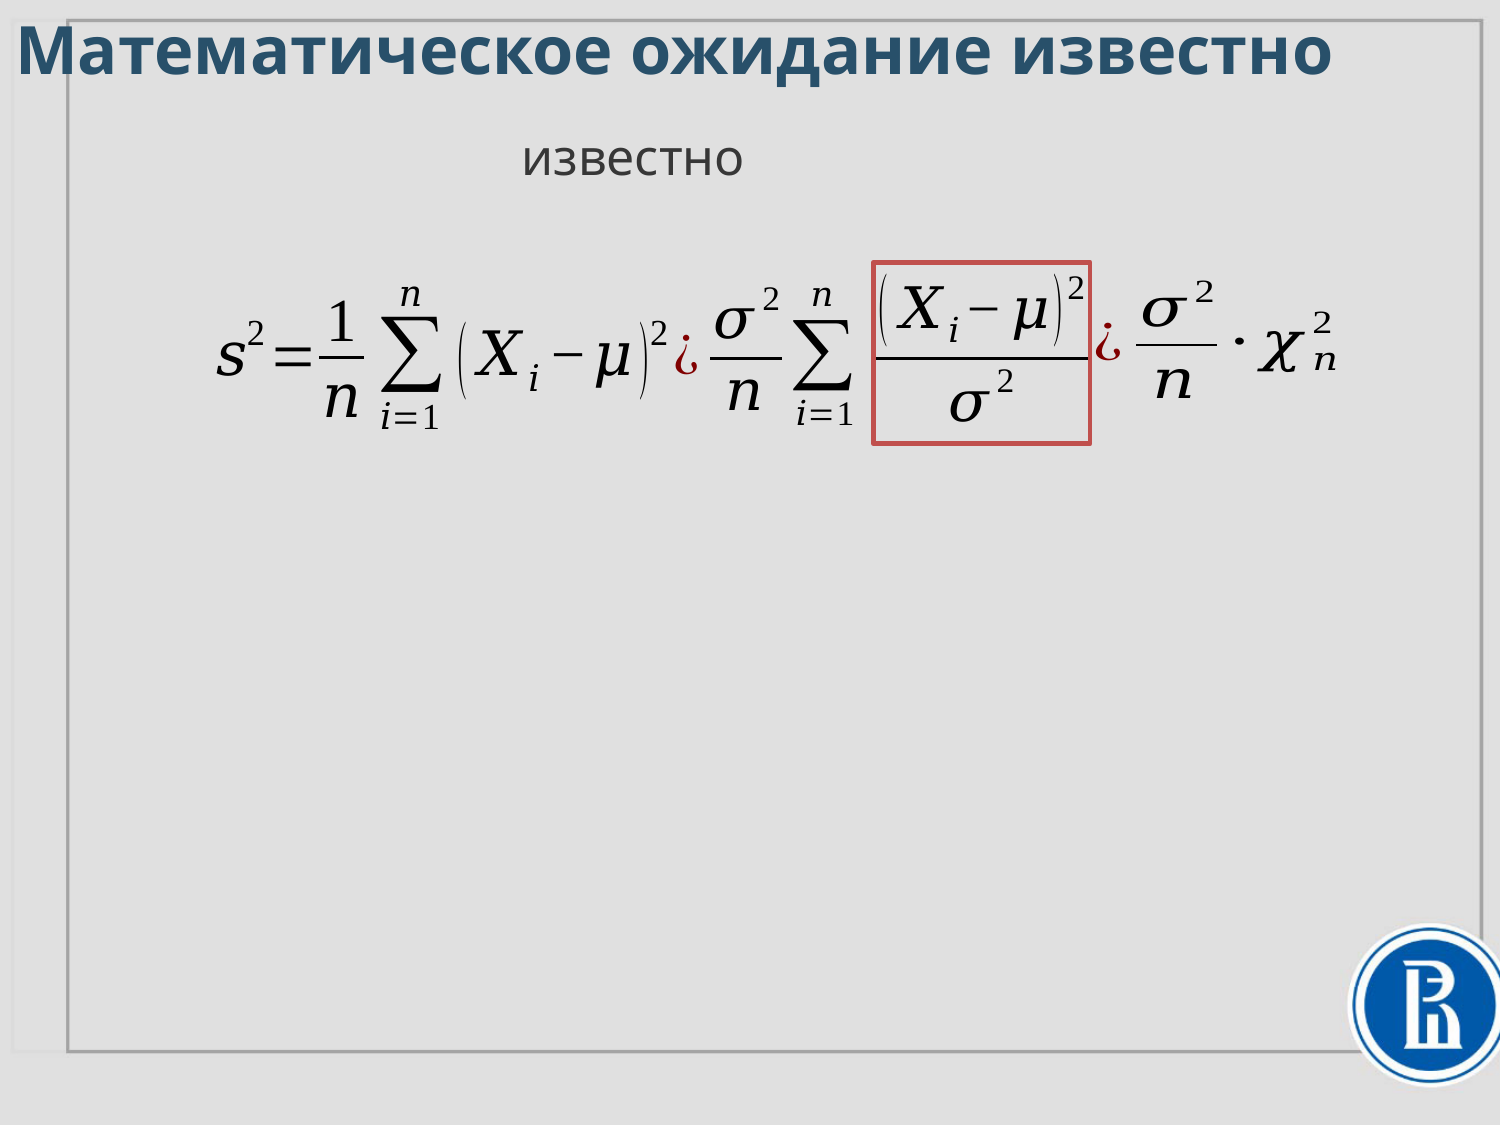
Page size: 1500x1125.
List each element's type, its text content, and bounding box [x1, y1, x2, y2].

picture [0, 102, 1500, 1125]
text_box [873, 261, 1110, 536]
title Математическое ожидание известно [0, 0, 1500, 102]
